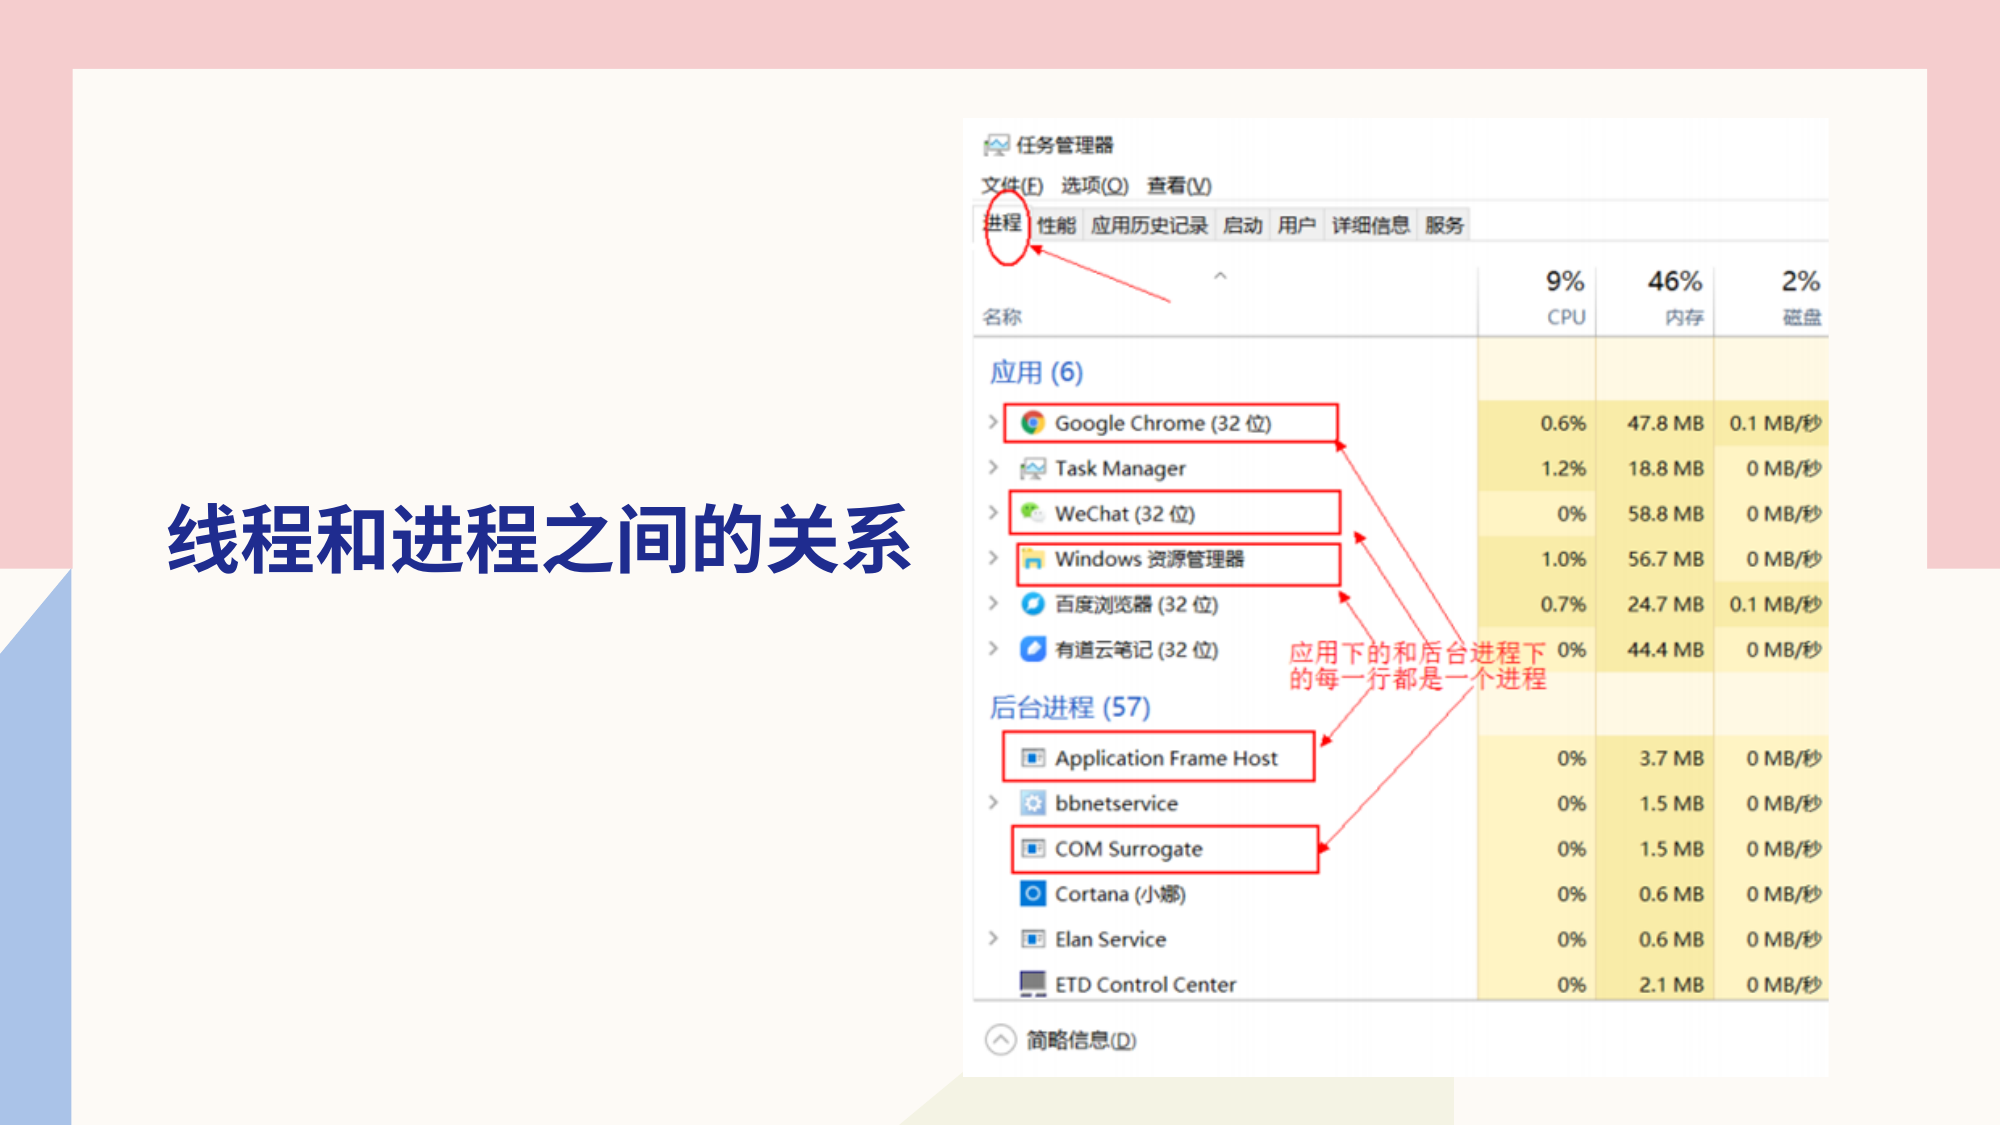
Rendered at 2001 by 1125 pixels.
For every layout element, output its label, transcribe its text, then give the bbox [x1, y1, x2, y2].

picture [963, 118, 1829, 1077]
title 线程和进程之间的关系 [150, 173, 963, 583]
